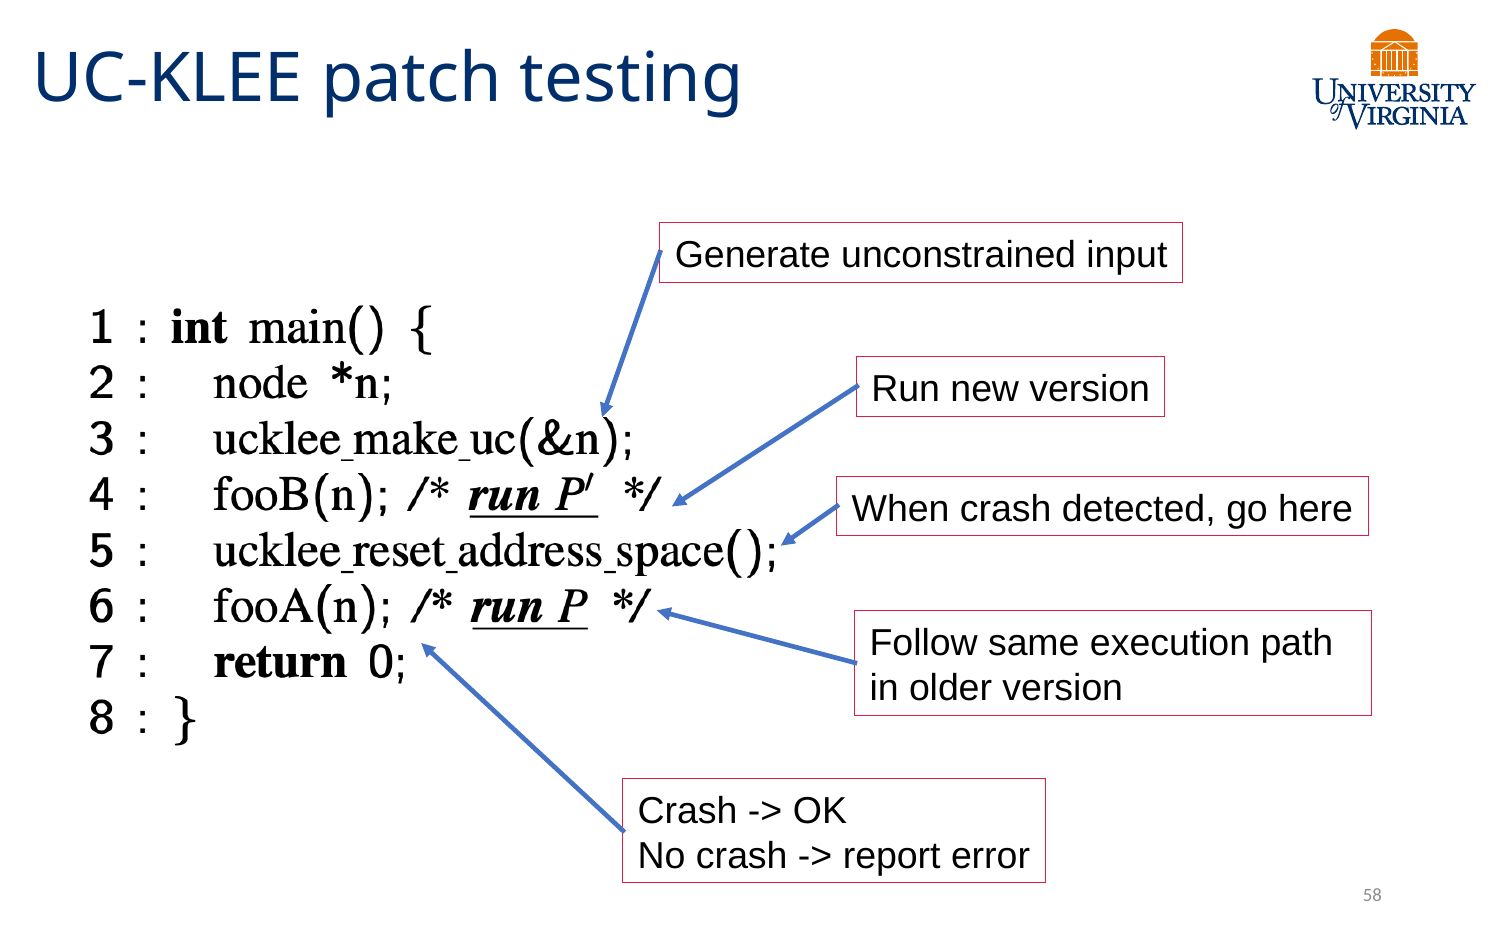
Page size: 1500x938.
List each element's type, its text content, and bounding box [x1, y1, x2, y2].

slide_number 58 [1059, 868, 1397, 919]
text_box Crash -> OK No crash -> report error [622, 778, 1046, 883]
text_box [656, 610, 855, 664]
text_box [601, 252, 657, 418]
text_box When crash detected, go here [836, 476, 1369, 536]
text_box Follow same execution path in older version [854, 610, 1372, 716]
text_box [780, 506, 835, 546]
picture [67, 282, 835, 769]
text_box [421, 642, 621, 832]
text_box Generate unconstrained input [659, 222, 1183, 283]
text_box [671, 386, 855, 507]
title UC-KLEE patch testing [17, 14, 1297, 145]
text_box Run new version [856, 356, 1165, 417]
